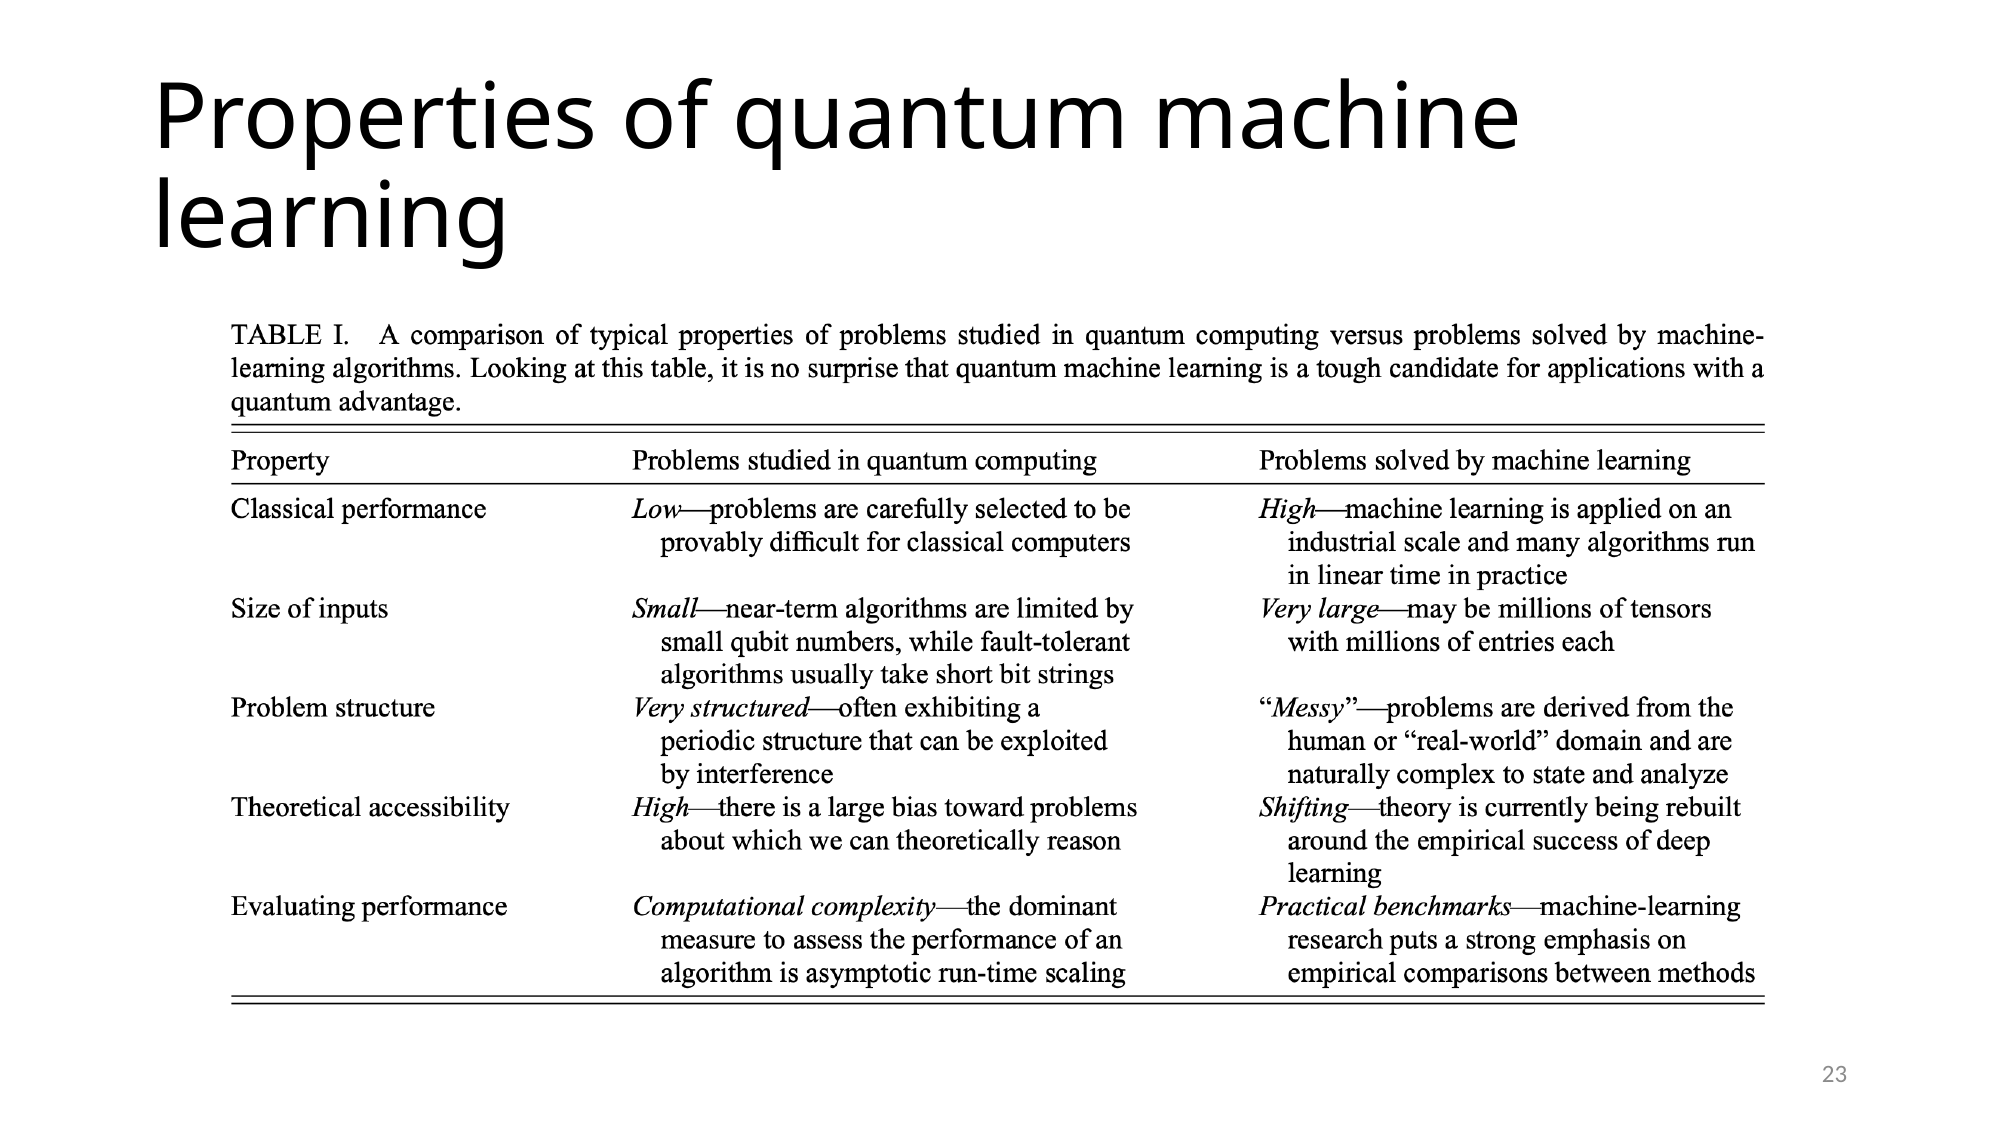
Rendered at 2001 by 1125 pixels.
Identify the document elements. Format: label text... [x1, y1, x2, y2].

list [209, 299, 1790, 1014]
slide_number 23 [1412, 1042, 1863, 1103]
title Properties of quantum machine learning [137, 59, 1863, 278]
